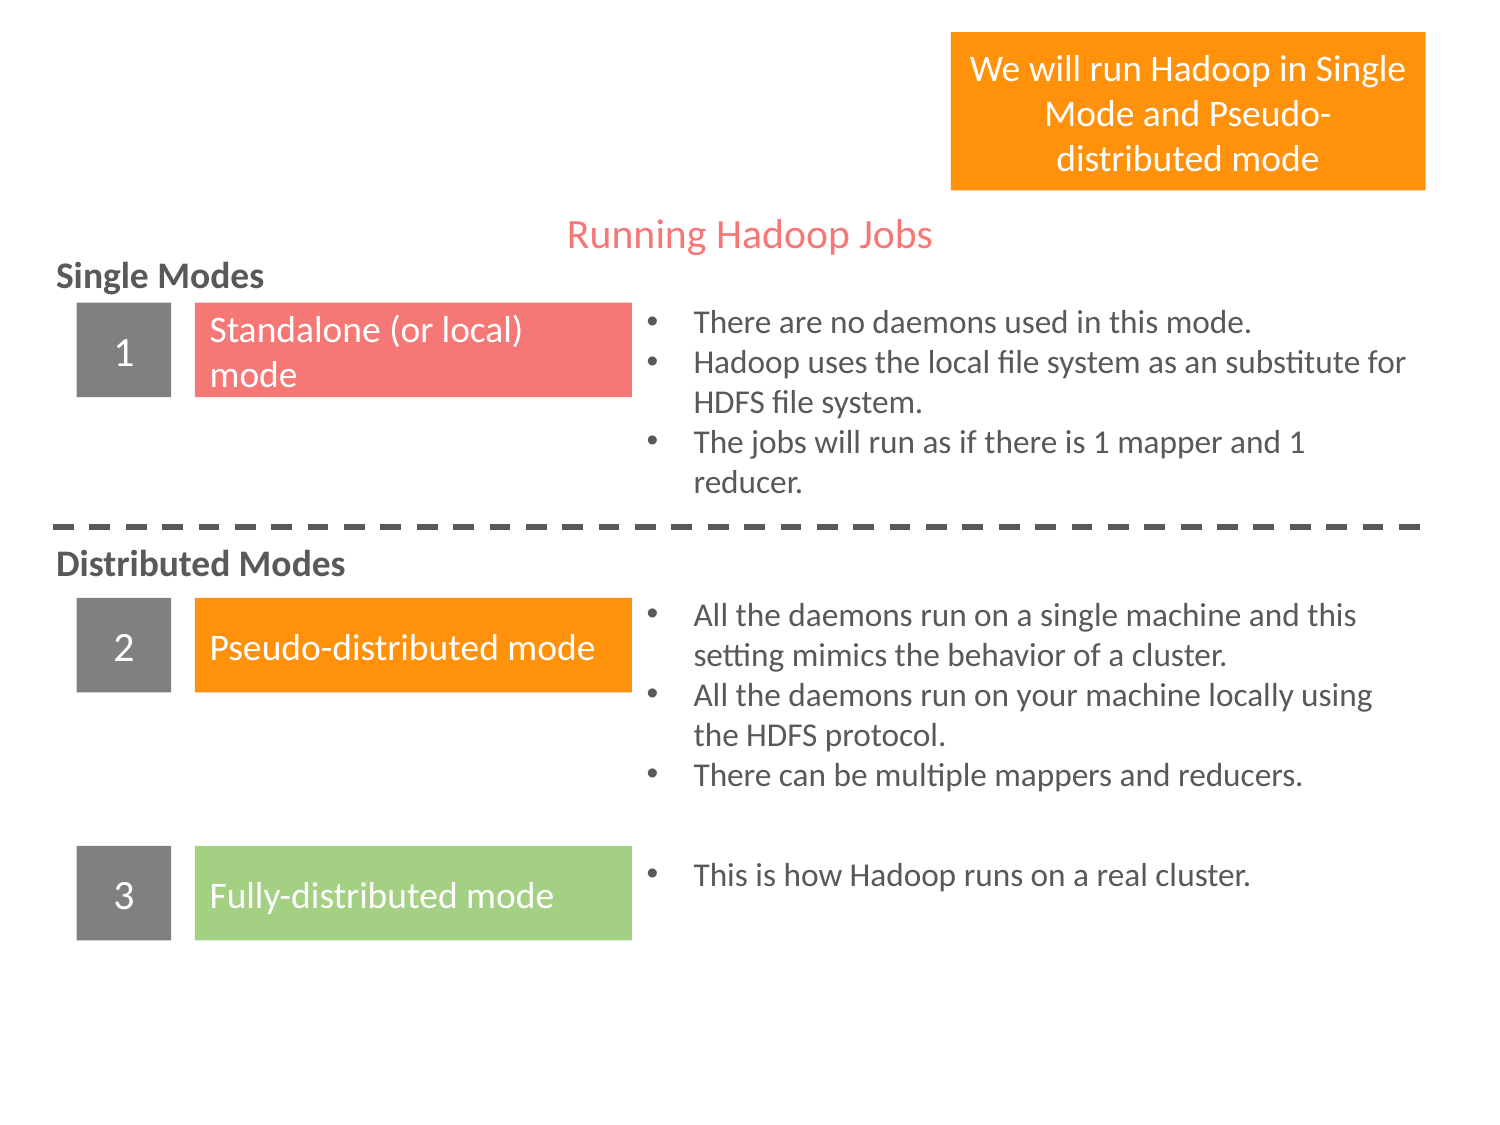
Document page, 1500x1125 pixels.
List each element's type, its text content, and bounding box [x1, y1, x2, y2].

text_box Fully-distributed mode [193, 844, 634, 942]
text_box 3 [75, 844, 173, 942]
text_box Single Modes [41, 243, 951, 304]
text_box All the daemons run on a single machine and this setting mimics the behavior of a cluster. All the daemons run on your machine locally using the HDFS protocol. There can be multiple mappers and reducers. [631, 586, 1425, 801]
text_box There are no daemons used in this mode. Hadoop uses the local file system as an substitute for HDFS file system. The jobs will run as if there is 1 mapper and 1 reducer. [631, 293, 1425, 508]
text_box This is how Hadoop runs on a real cluster. [631, 845, 1425, 901]
text_box We will run Hadoop in Single Mode and Pseudo-distributed mode [949, 30, 1428, 192]
text_box Standalone (or local) mode [193, 304, 631, 399]
text_box 2 [75, 596, 173, 694]
text_box Pseudo-distributed mode [193, 596, 631, 694]
title Running Hadoop Jobs [75, 172, 1425, 291]
text_box 1 [75, 304, 173, 399]
text_box Distributed Modes [41, 531, 951, 591]
